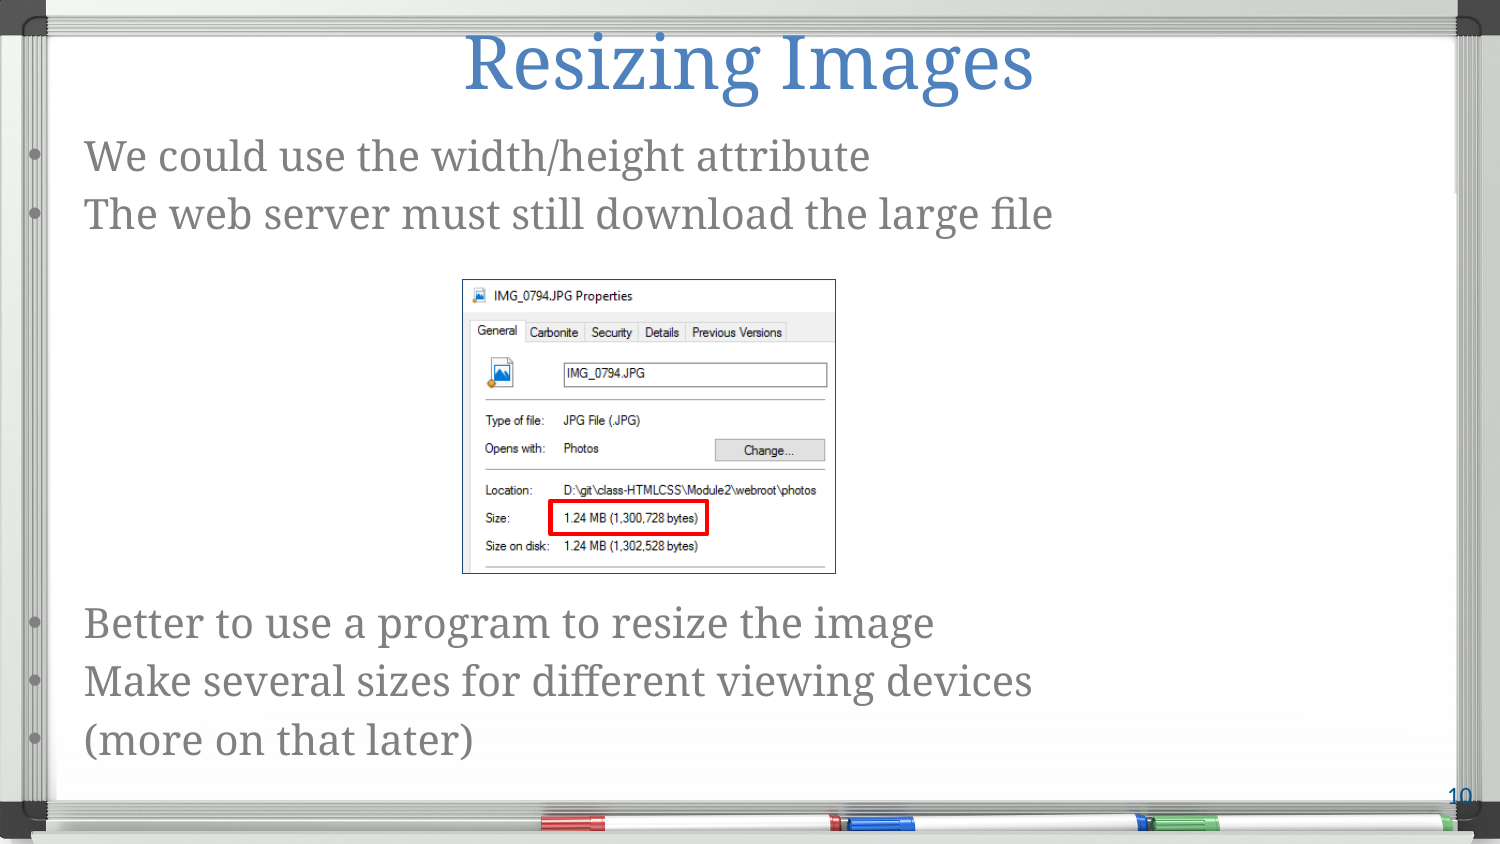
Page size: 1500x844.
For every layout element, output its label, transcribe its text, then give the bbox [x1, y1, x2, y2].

title Resizing Images [12, 9, 1488, 110]
picture [0, 0, 1500, 844]
slide_number 10 [1387, 771, 1488, 817]
list We could use the width/height attribute The web server must still download the large file Better to use a program to resize the image Make several sizes for different viewing devices (more on that later) [12, 121, 1488, 822]
